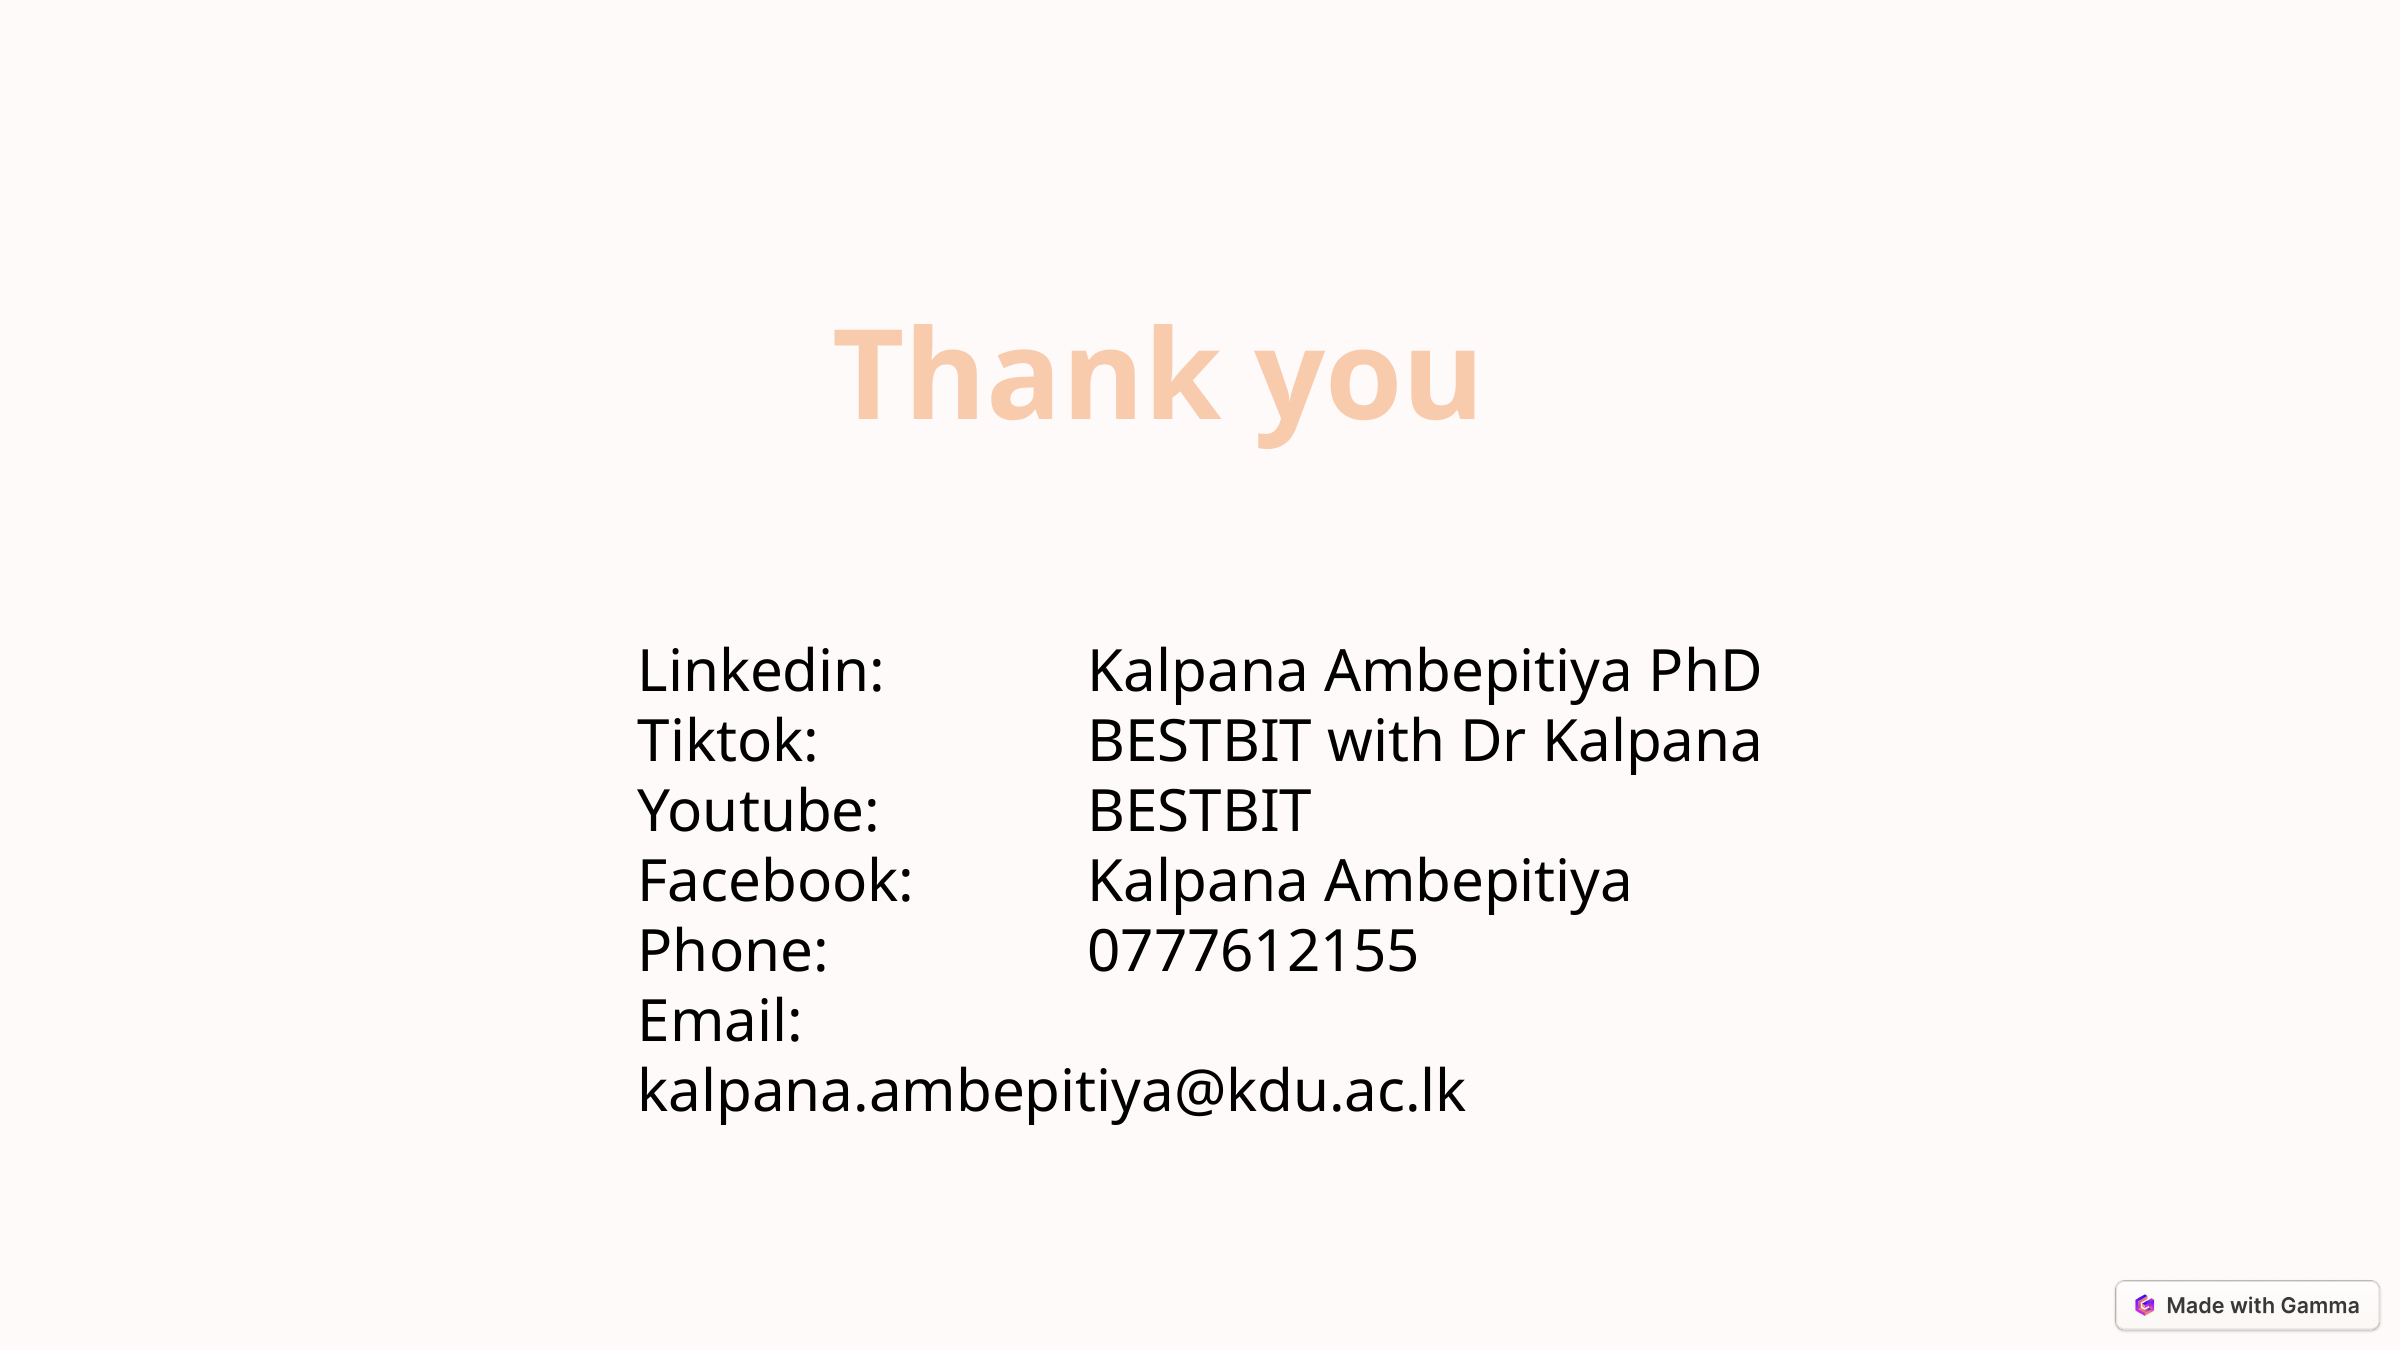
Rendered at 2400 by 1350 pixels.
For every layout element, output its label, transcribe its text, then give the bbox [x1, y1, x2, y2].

text_box Linkedin: Kalpana Ambepitiya PhD Tiktok: BESTBIT with Dr Kalpana Youtube: BESTBIT Facebook: Kalpana Ambepitiya Phone: 0777612155 Email: kalpana.ambepitiya@kdu.ac.lk [622, 625, 1909, 1130]
text_box Thank you [817, 287, 1501, 625]
picture [2106, 1271, 2389, 1339]
